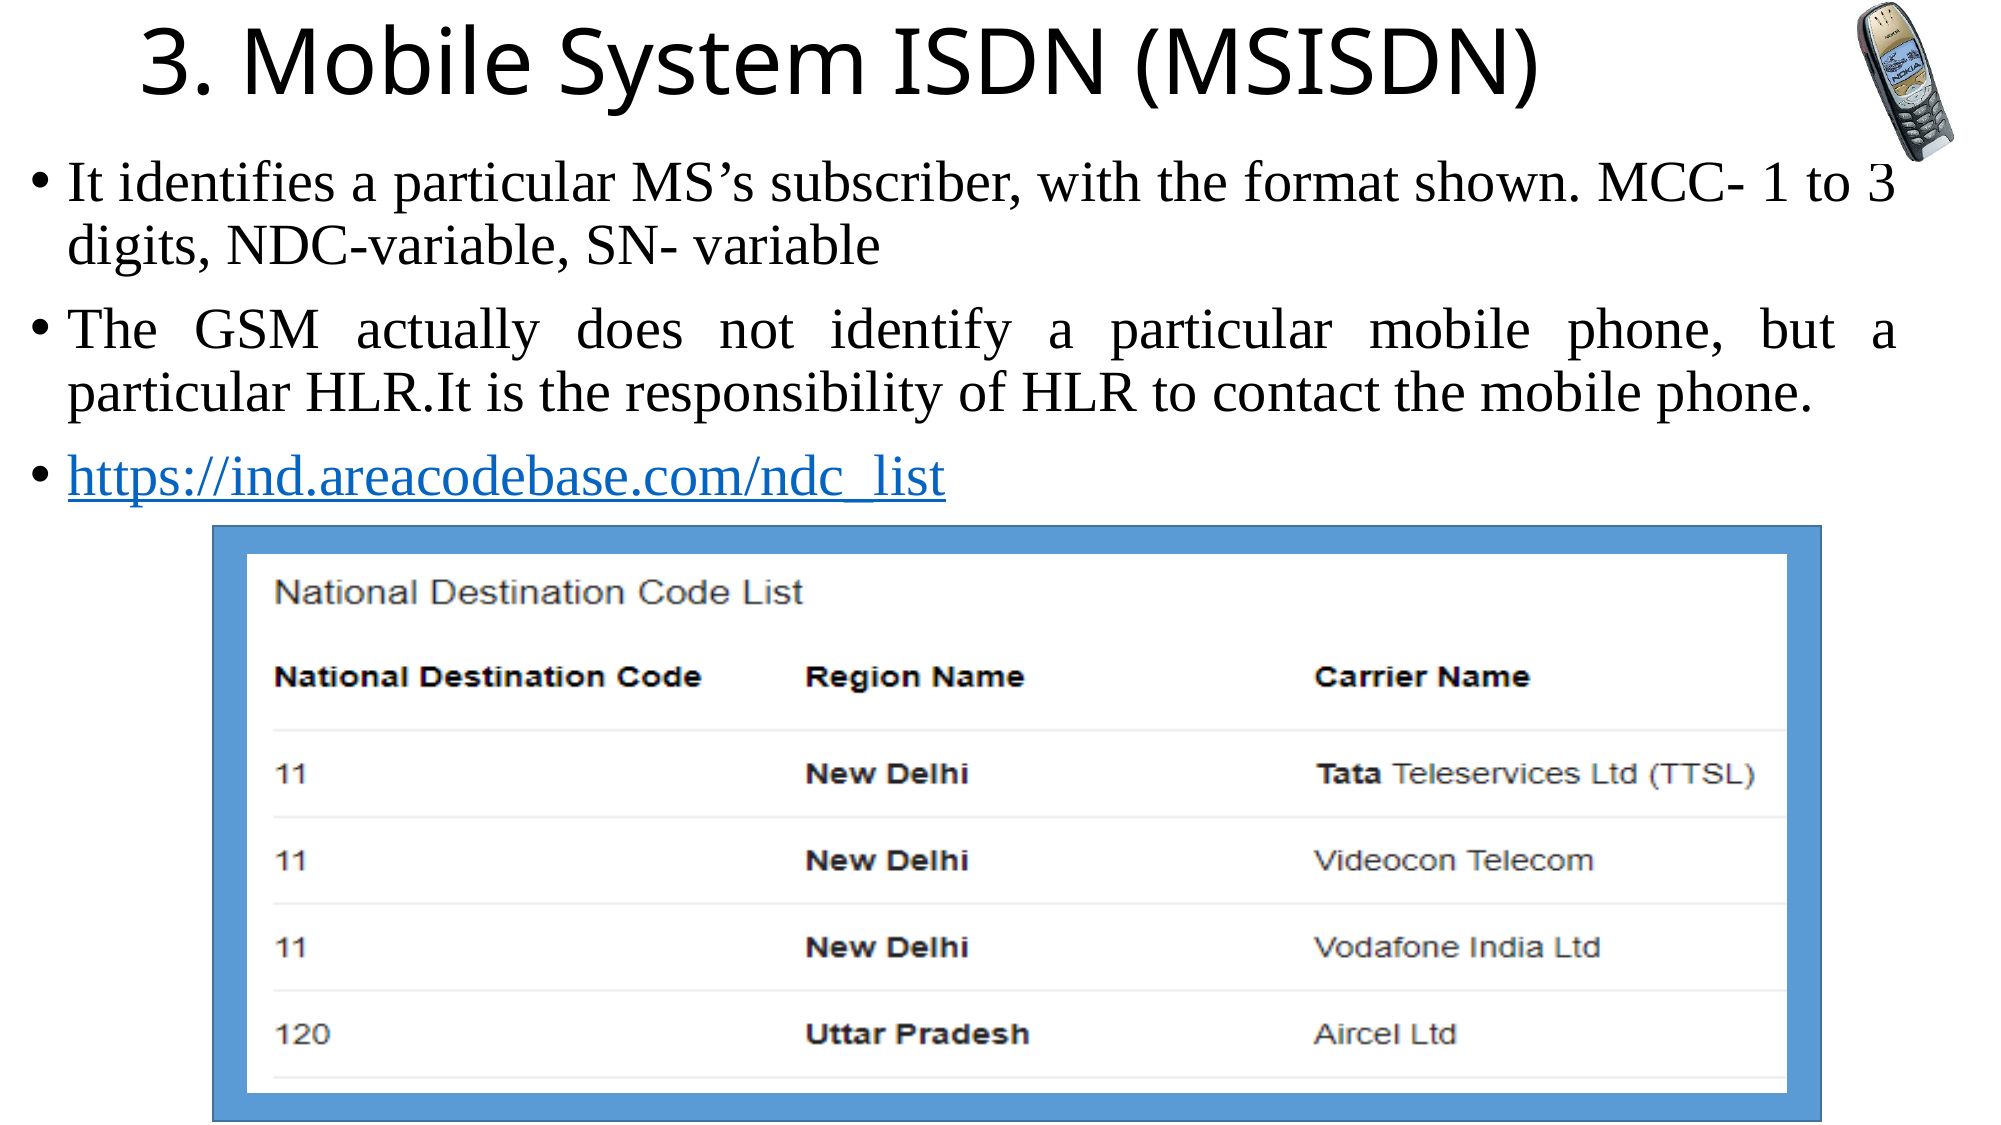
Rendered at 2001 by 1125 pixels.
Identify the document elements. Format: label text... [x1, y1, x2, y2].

list It identifies a particular MS’s subscriber, with the format shown. MCC- 1 to 3 digits, NDC-variable, SN- variable The GSM actually does not identify a particular mobile phone, but a particular HLR.It is the responsibility of HLR to contact the mobile phone. https://ind.areacodebase.com/ndc_list [15, 144, 1914, 507]
text_box [213, 526, 1822, 1121]
picture [1820, 0, 1985, 164]
picture [247, 554, 1788, 1093]
title 3. Mobile System ISDN (MSISDN) [124, 4, 1713, 125]
